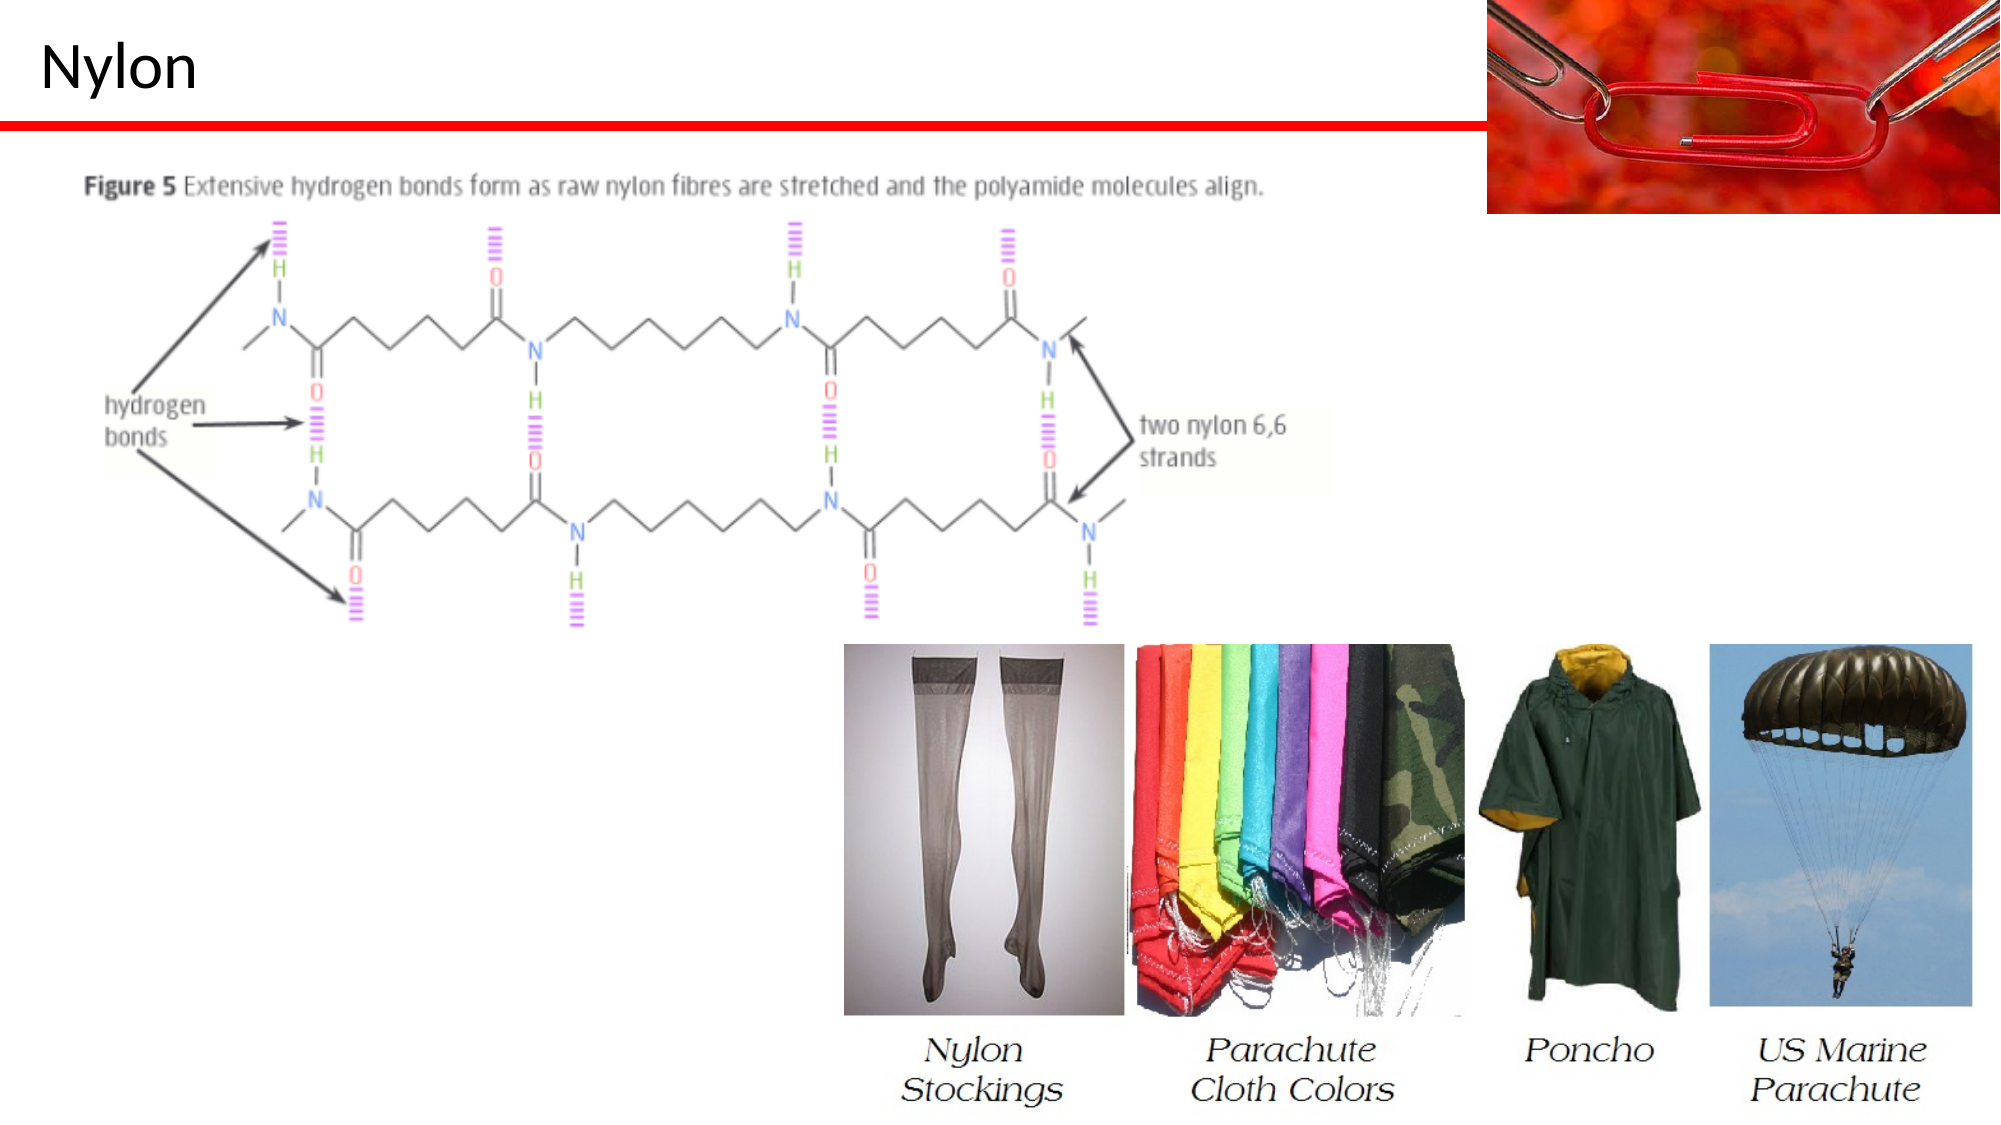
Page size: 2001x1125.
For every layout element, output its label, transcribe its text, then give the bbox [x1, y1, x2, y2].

picture [1487, 0, 2000, 214]
text_box Nylon [25, 14, 1487, 109]
picture [72, 141, 1975, 1119]
